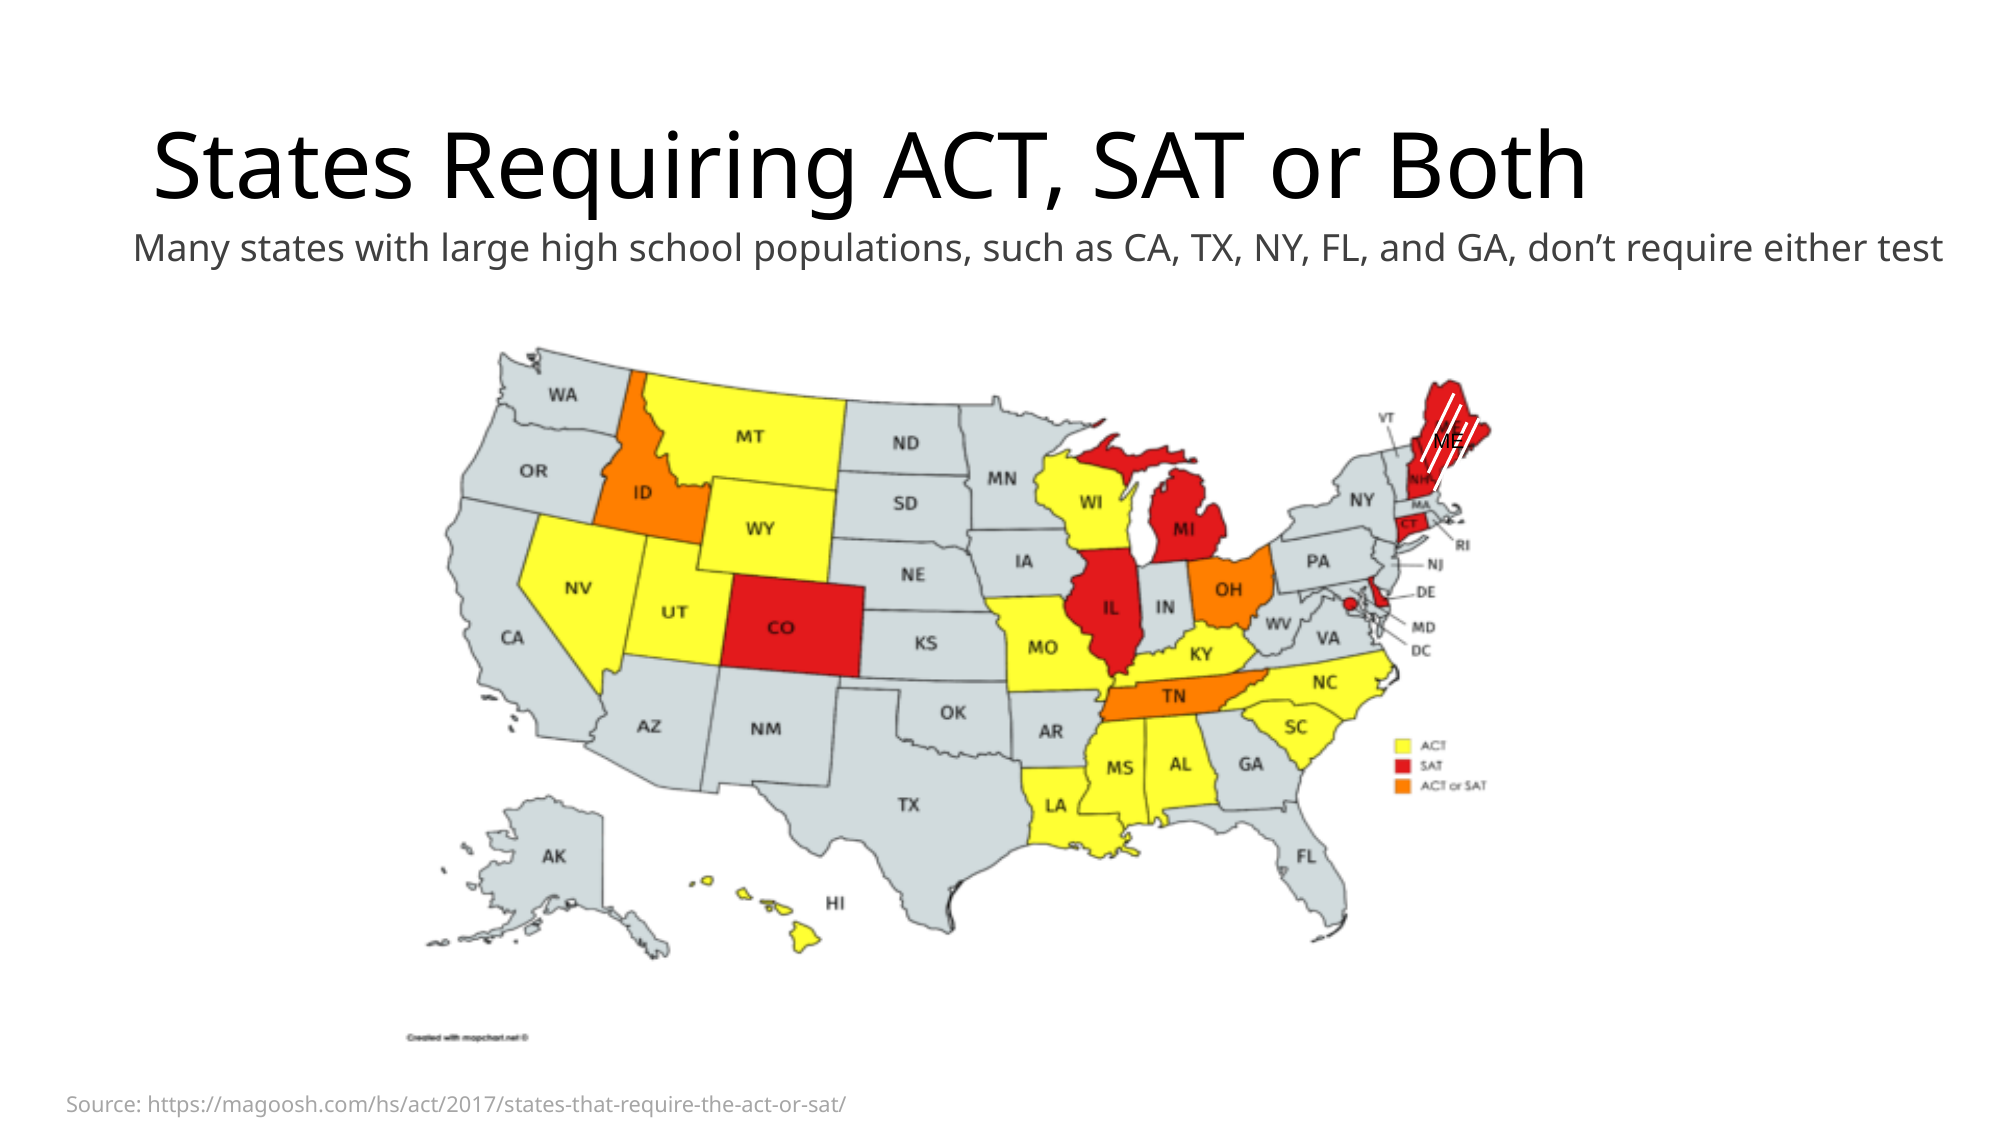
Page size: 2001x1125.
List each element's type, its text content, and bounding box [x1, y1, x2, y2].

text_box Source: https://magoosh.com/hs/act/2017/states-that-require-the-act-or-sat/ [51, 1083, 1023, 1125]
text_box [1421, 393, 1454, 462]
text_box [1462, 418, 1479, 487]
picture [374, 299, 1625, 1057]
text_box Many states with large high school populations, such as CA, TX, NY, FL, and GA, don’t require either test [117, 216, 1960, 277]
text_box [1428, 404, 1462, 473]
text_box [1434, 422, 1468, 491]
title States Requiring ACT, SAT or Both [137, 59, 1863, 216]
